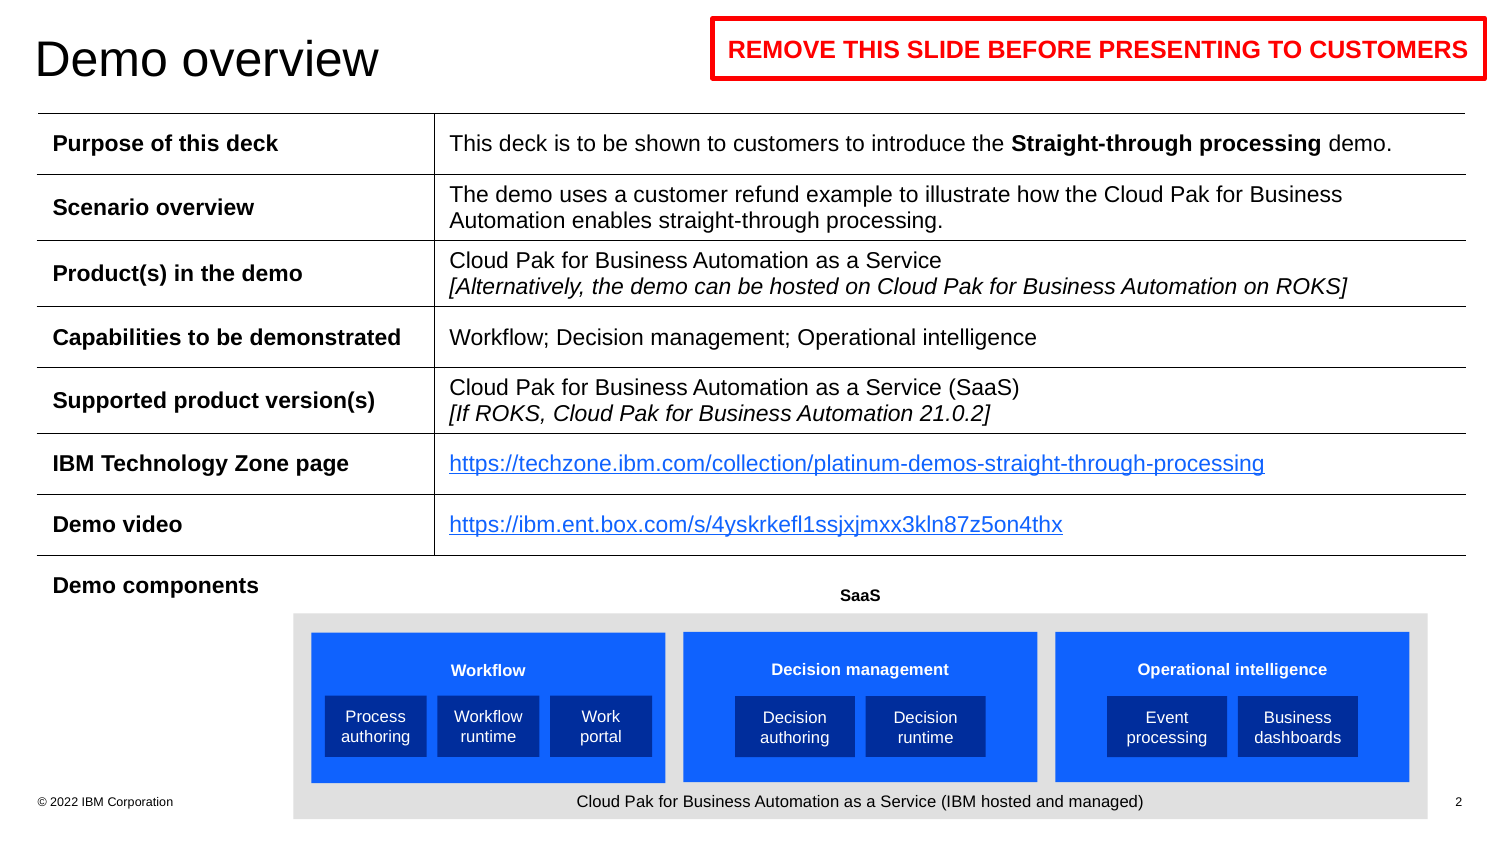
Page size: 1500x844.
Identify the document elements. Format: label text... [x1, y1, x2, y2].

table_cell https://ibm.ent.box.com/s/4yskrkefl1ssjxjmxx3kln87z5on4thx [435, 495, 1465, 555]
table_cell https://techzone.ibm.com/collection/platinum-demos-straight-through-processing [435, 434, 1465, 494]
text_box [734, 695, 986, 758]
table_cell Workflow; Decision management; Operational intelligence [435, 307, 1465, 367]
text_box Workflow [311, 632, 666, 783]
table_cell Demo components [38, 556, 1465, 615]
text_box SaaS [293, 577, 1428, 613]
table_cell Cloud Pak for Business Automation as a Service [Alternatively, the demo can be hosted on Cloud Pak for Business Automation on ROKS] [435, 241, 1465, 306]
slide_number 2 [1428, 787, 1463, 815]
text_box [293, 613, 1428, 783]
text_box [324, 695, 653, 758]
table_cell IBM Technology Zone page [38, 434, 434, 494]
text_box REMOVE THIS SLIDE BEFORE PRESENTING TO CUSTOMERS [712, 18, 1486, 79]
text_box Operational intelligence [1055, 631, 1410, 783]
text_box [1106, 695, 1359, 758]
table_cell Cloud Pak for Business Automation as a Service (SaaS) [If ROKS, Cloud Pak for Business Automation 21.0.2] [435, 368, 1465, 433]
title Demo overview [34, 33, 975, 84]
table_cell Product(s) in the demo [38, 241, 434, 306]
table_cell Scenario overview [38, 175, 434, 240]
footer © 2022 IBM Corporation [37, 787, 293, 815]
table_cell The demo uses a customer refund example to illustrate how the Cloud Pak for Business Automation enables straight-through processing. [435, 175, 1465, 240]
table_header Purpose of this deck [38, 114, 434, 174]
text_box Decision management [683, 631, 1038, 783]
table_header This deck is to be shown to customers to introduce the Straight-through processing demo. [435, 114, 1465, 174]
table_cell Demo video [38, 495, 434, 555]
table_cell Supported product version(s) [38, 368, 434, 433]
table_cell Capabilities to be demonstrated [38, 307, 434, 367]
text_box Cloud Pak for Business Automation as a Service (IBM hosted and managed) [293, 783, 1428, 819]
